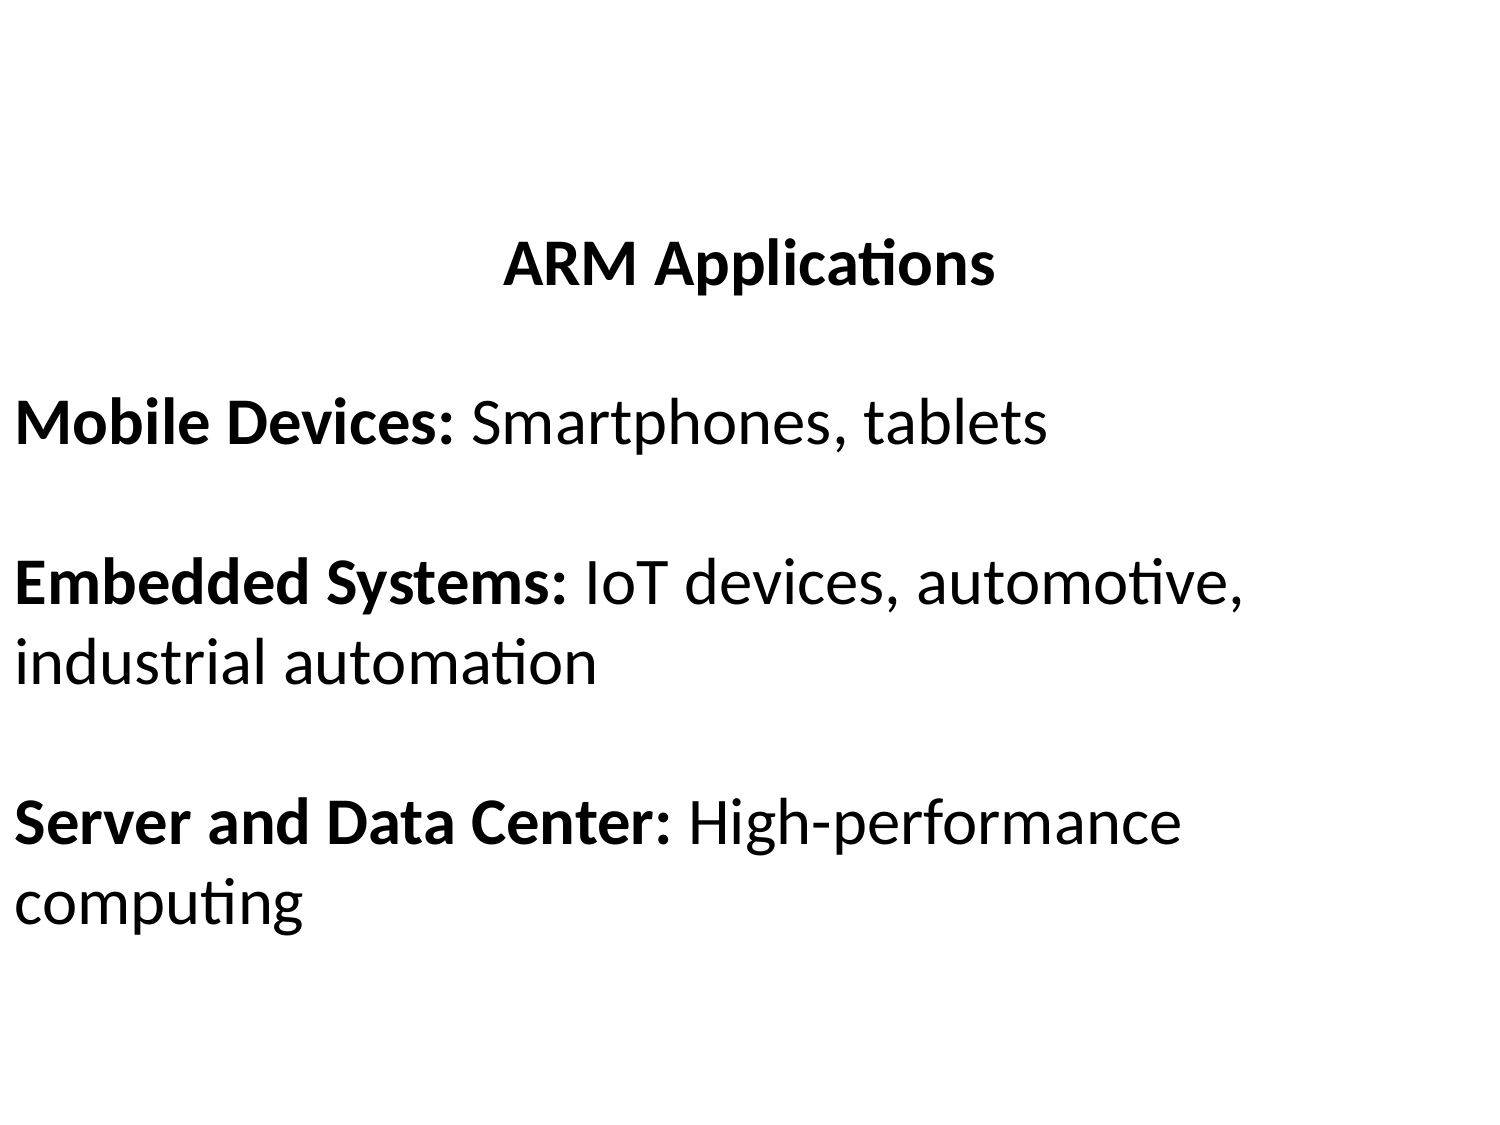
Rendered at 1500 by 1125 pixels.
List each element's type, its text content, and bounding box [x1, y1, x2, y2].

text_box ARM Applications Mobile Devices: Smartphones, tablets Embedded Systems: IoT devices, automotive, industrial automation Server and Data Center: High-performance computing [0, 210, 1500, 946]
